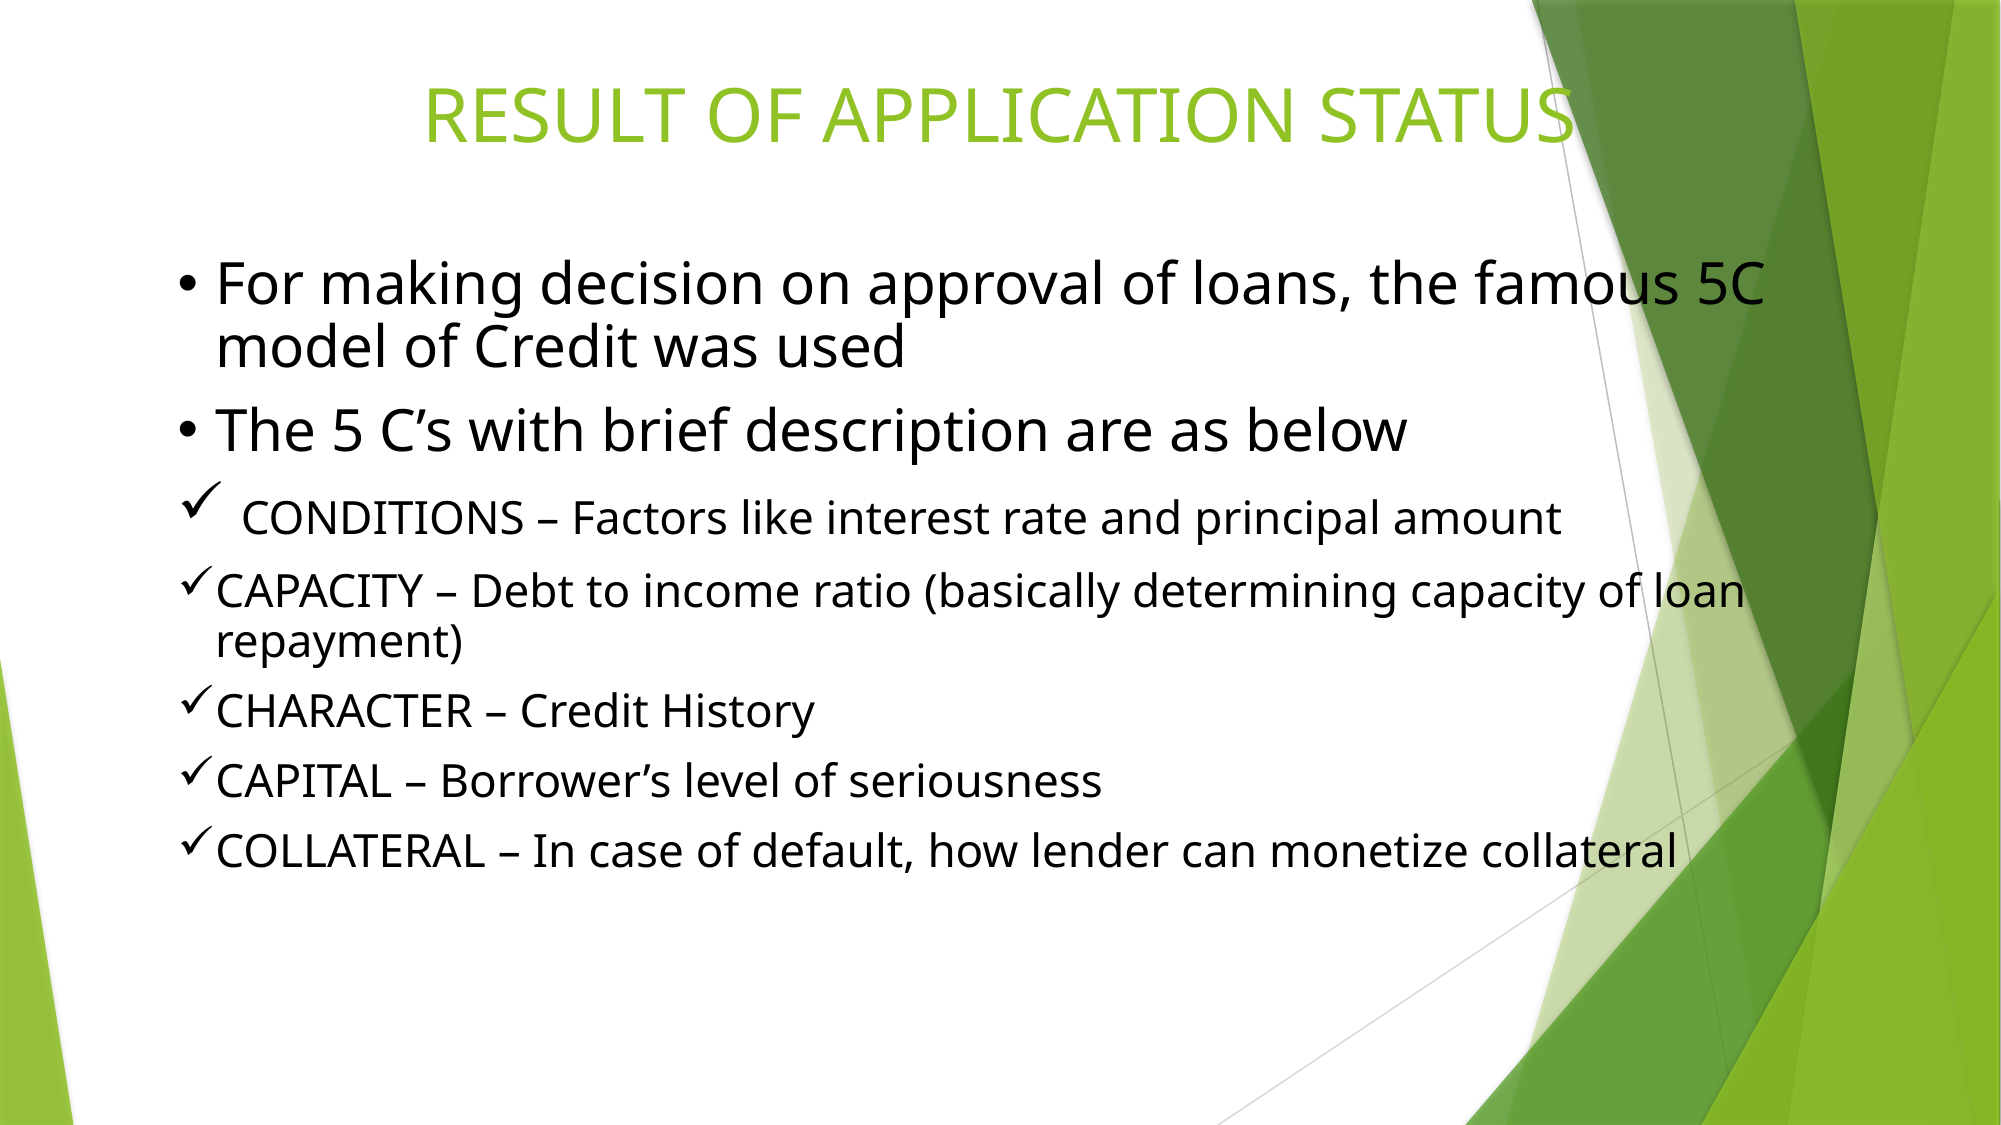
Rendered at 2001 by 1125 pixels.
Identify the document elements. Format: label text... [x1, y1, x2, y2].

text_box For making decision on approval of loans, the famous 5C model of Credit was used The 5 C’s with brief description are as below CONDITIONS – Factors like interest rate and principal amount CAPACITY – Debt to income ratio (basically determining capacity of loan repayment) CHARACTER – Credit History CAPITAL – Borrower’s level of seriousness COLLATERAL – In case of default, how lender can monetize collateral [162, 246, 1888, 1039]
title RESULT OF APPLICATION STATUS [137, 59, 1863, 193]
list [137, 221, 1863, 1014]
